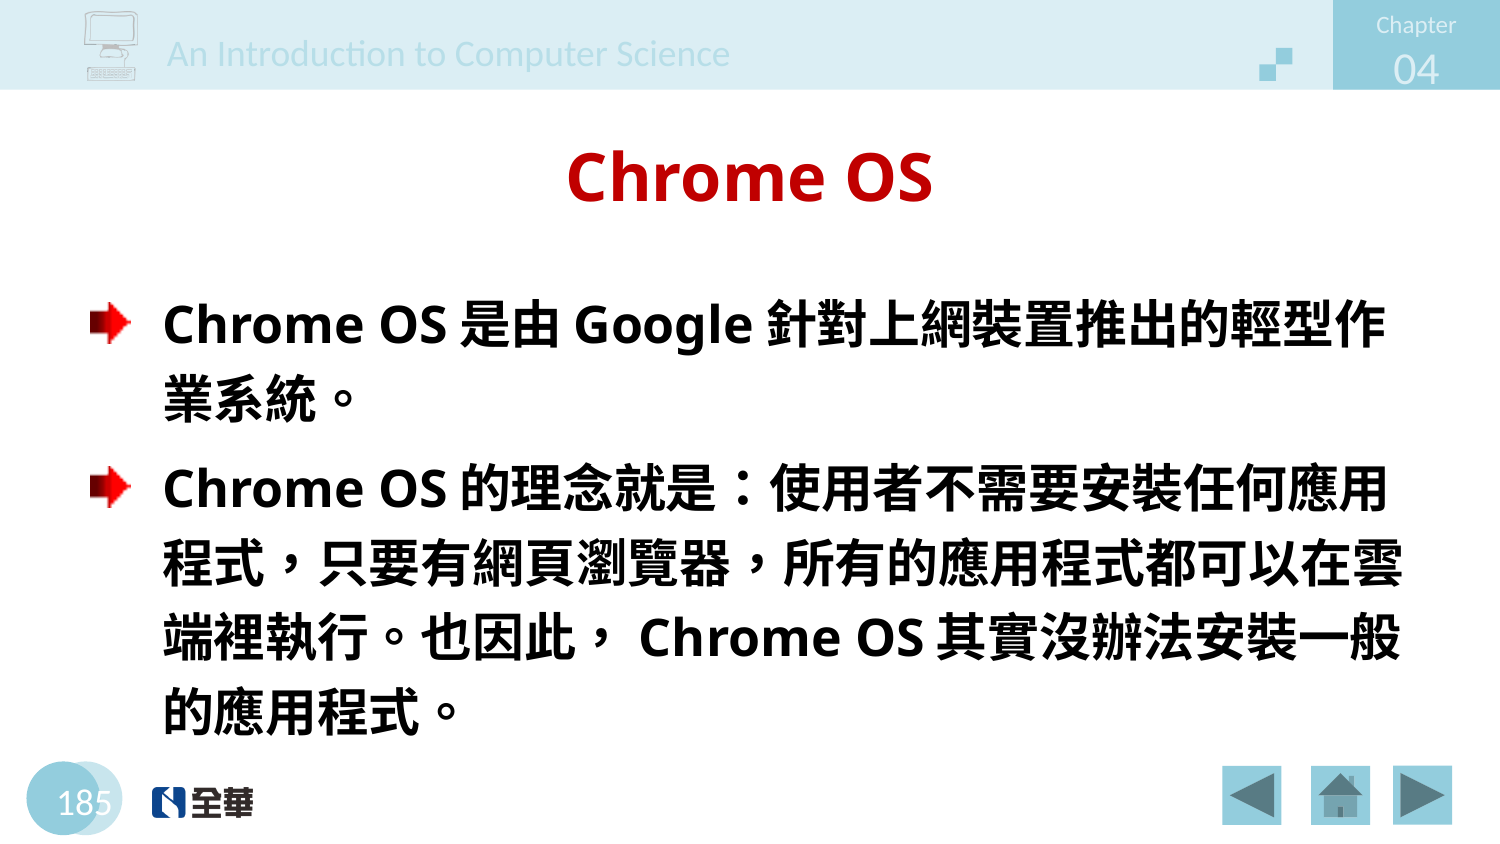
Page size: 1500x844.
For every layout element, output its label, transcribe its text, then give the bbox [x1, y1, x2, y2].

picture [152, 787, 253, 818]
picture [90, 302, 131, 344]
list Chrome OS是由Google針對上網裝置推出的輕型作業系統。 Chrome OS的理念就是：使用者不需要安裝任何應用程式，只要有網頁瀏覽器，所有的應用程式都可以在雲端裡執行。也因此，Chrome OS其實沒辦法安裝一般的應用程式。 [75, 272, 1425, 754]
picture [90, 466, 131, 508]
title Chrome OS [75, 104, 1425, 245]
picture [84, 11, 138, 81]
